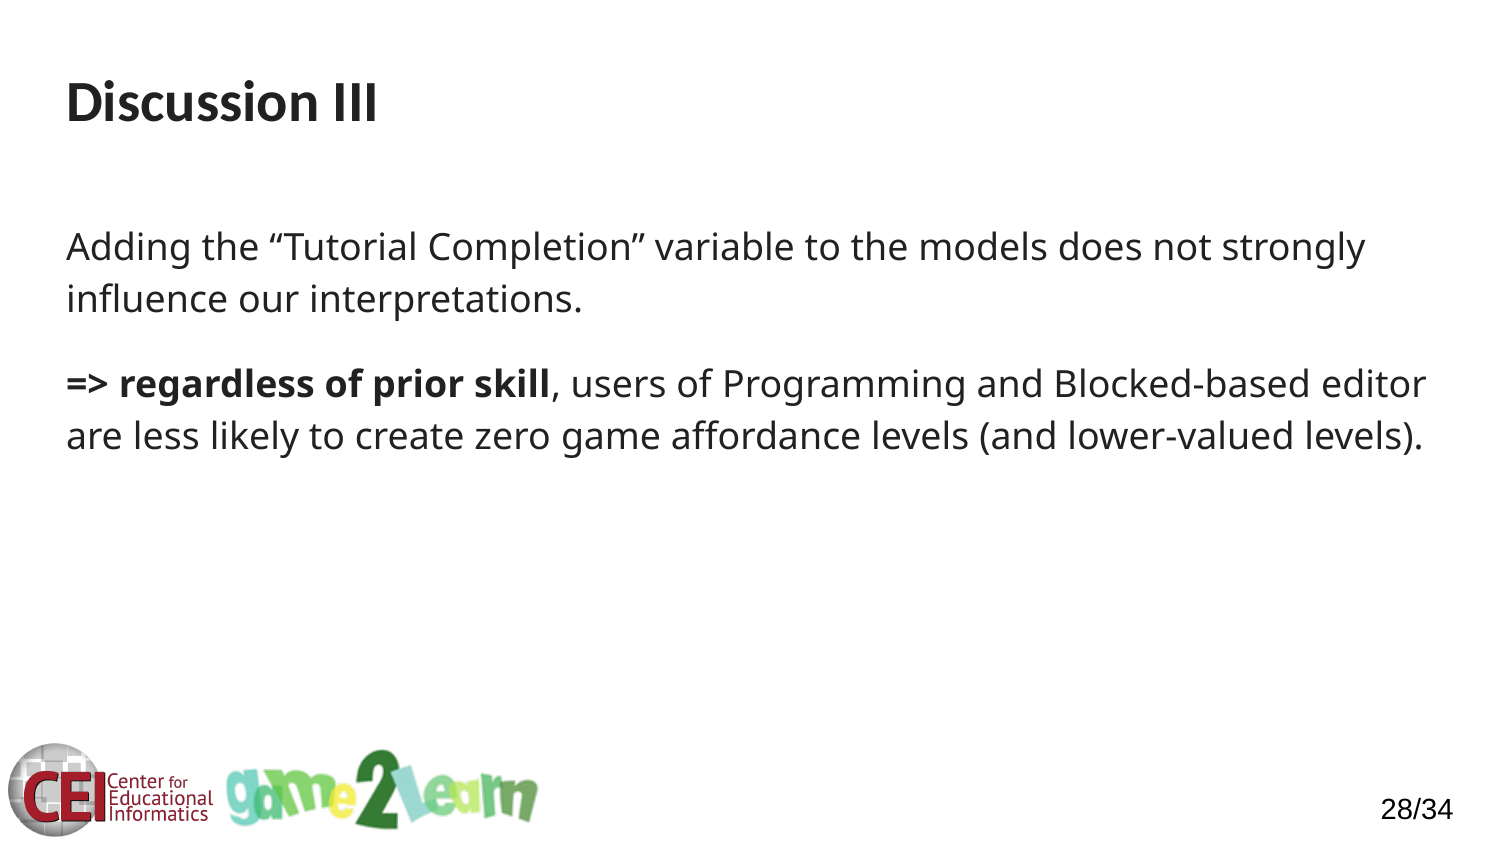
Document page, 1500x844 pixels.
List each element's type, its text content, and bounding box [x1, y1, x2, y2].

list Adding the “Tutorial Completion” variable to the models does not strongly influence our interpretations. => regardless of prior skill, users of Programming and Blocked-based editor are less likely to create zero game affordance levels (and lower-valued levels). [51, 201, 1449, 750]
text_box 28/34 [1365, 783, 1479, 833]
title Discussion III [51, 48, 1449, 180]
picture [8, 743, 213, 837]
picture [226, 750, 539, 831]
